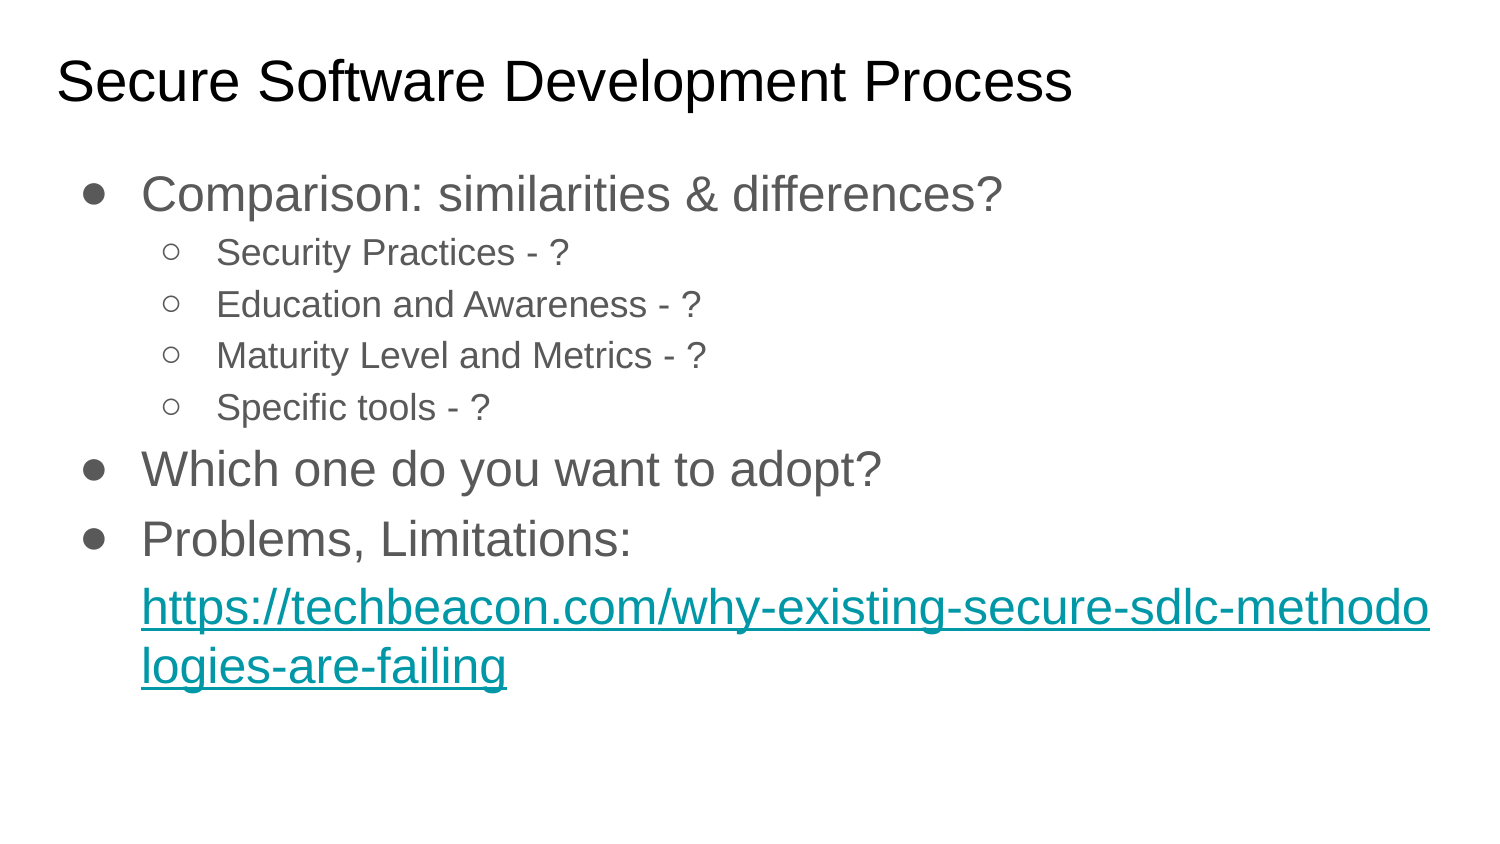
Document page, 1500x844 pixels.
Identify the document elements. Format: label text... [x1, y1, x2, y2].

list Comparison: similarities & differences? Security Practices - ? Education and Awareness - ? Maturity Level and Metrics - ? Specific tools - ? Which one do you want to adopt? Problems, Limitations: https://techbeacon.com/why-existing-secure-sdlc-methodologies-are-failing [51, 137, 1449, 750]
title Secure Software Development Process [41, 28, 1439, 123]
